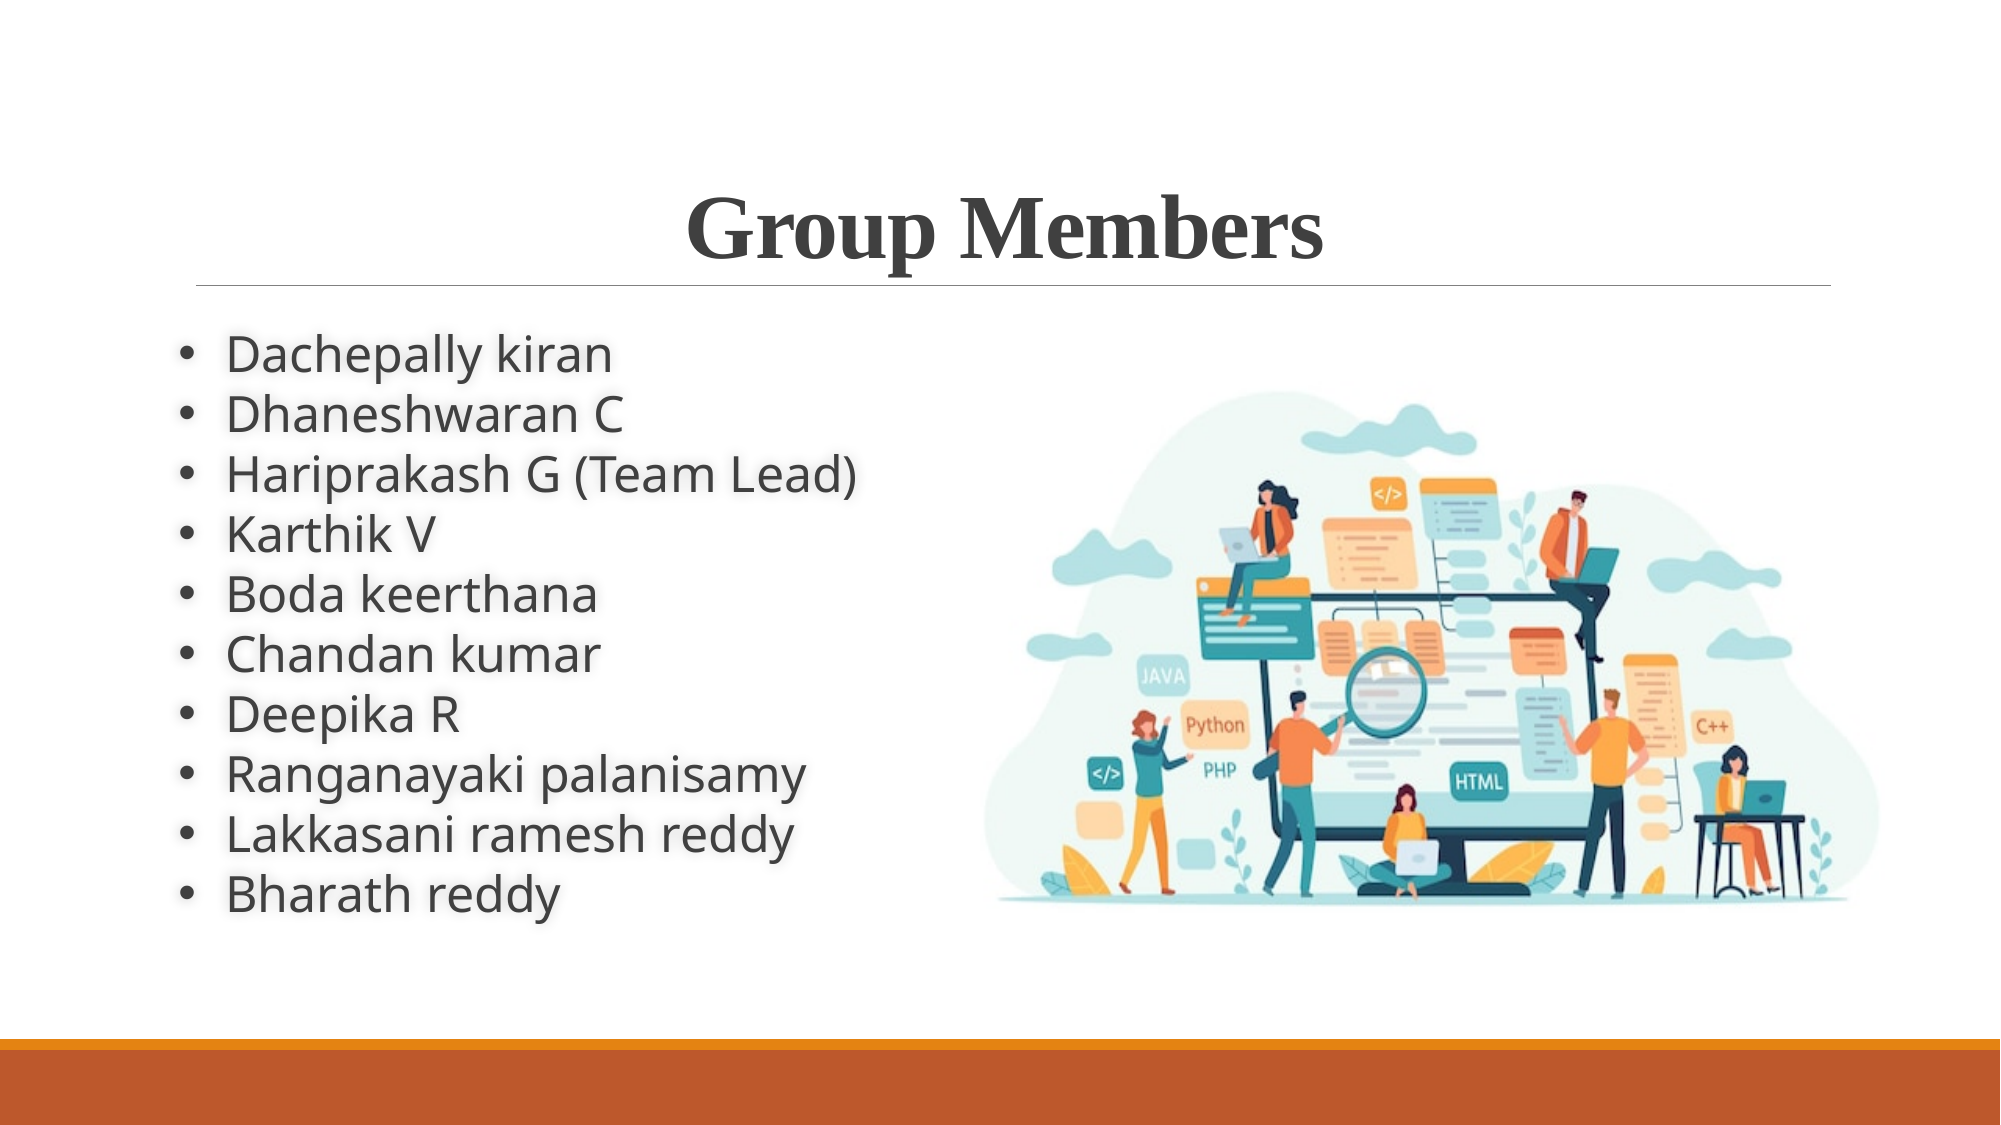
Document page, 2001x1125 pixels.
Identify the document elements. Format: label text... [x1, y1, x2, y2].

text_box Dachepally kiran Dhaneshwaran C Hariprakash G (Team Lead) Karthik V Boda keerthana Chandan kumar Deepika R Ranganayaki palanisamy Lakkasani ramesh reddy Bharath reddy [163, 315, 1082, 931]
picture [933, 353, 1914, 939]
title Group Members [180, 47, 1830, 285]
